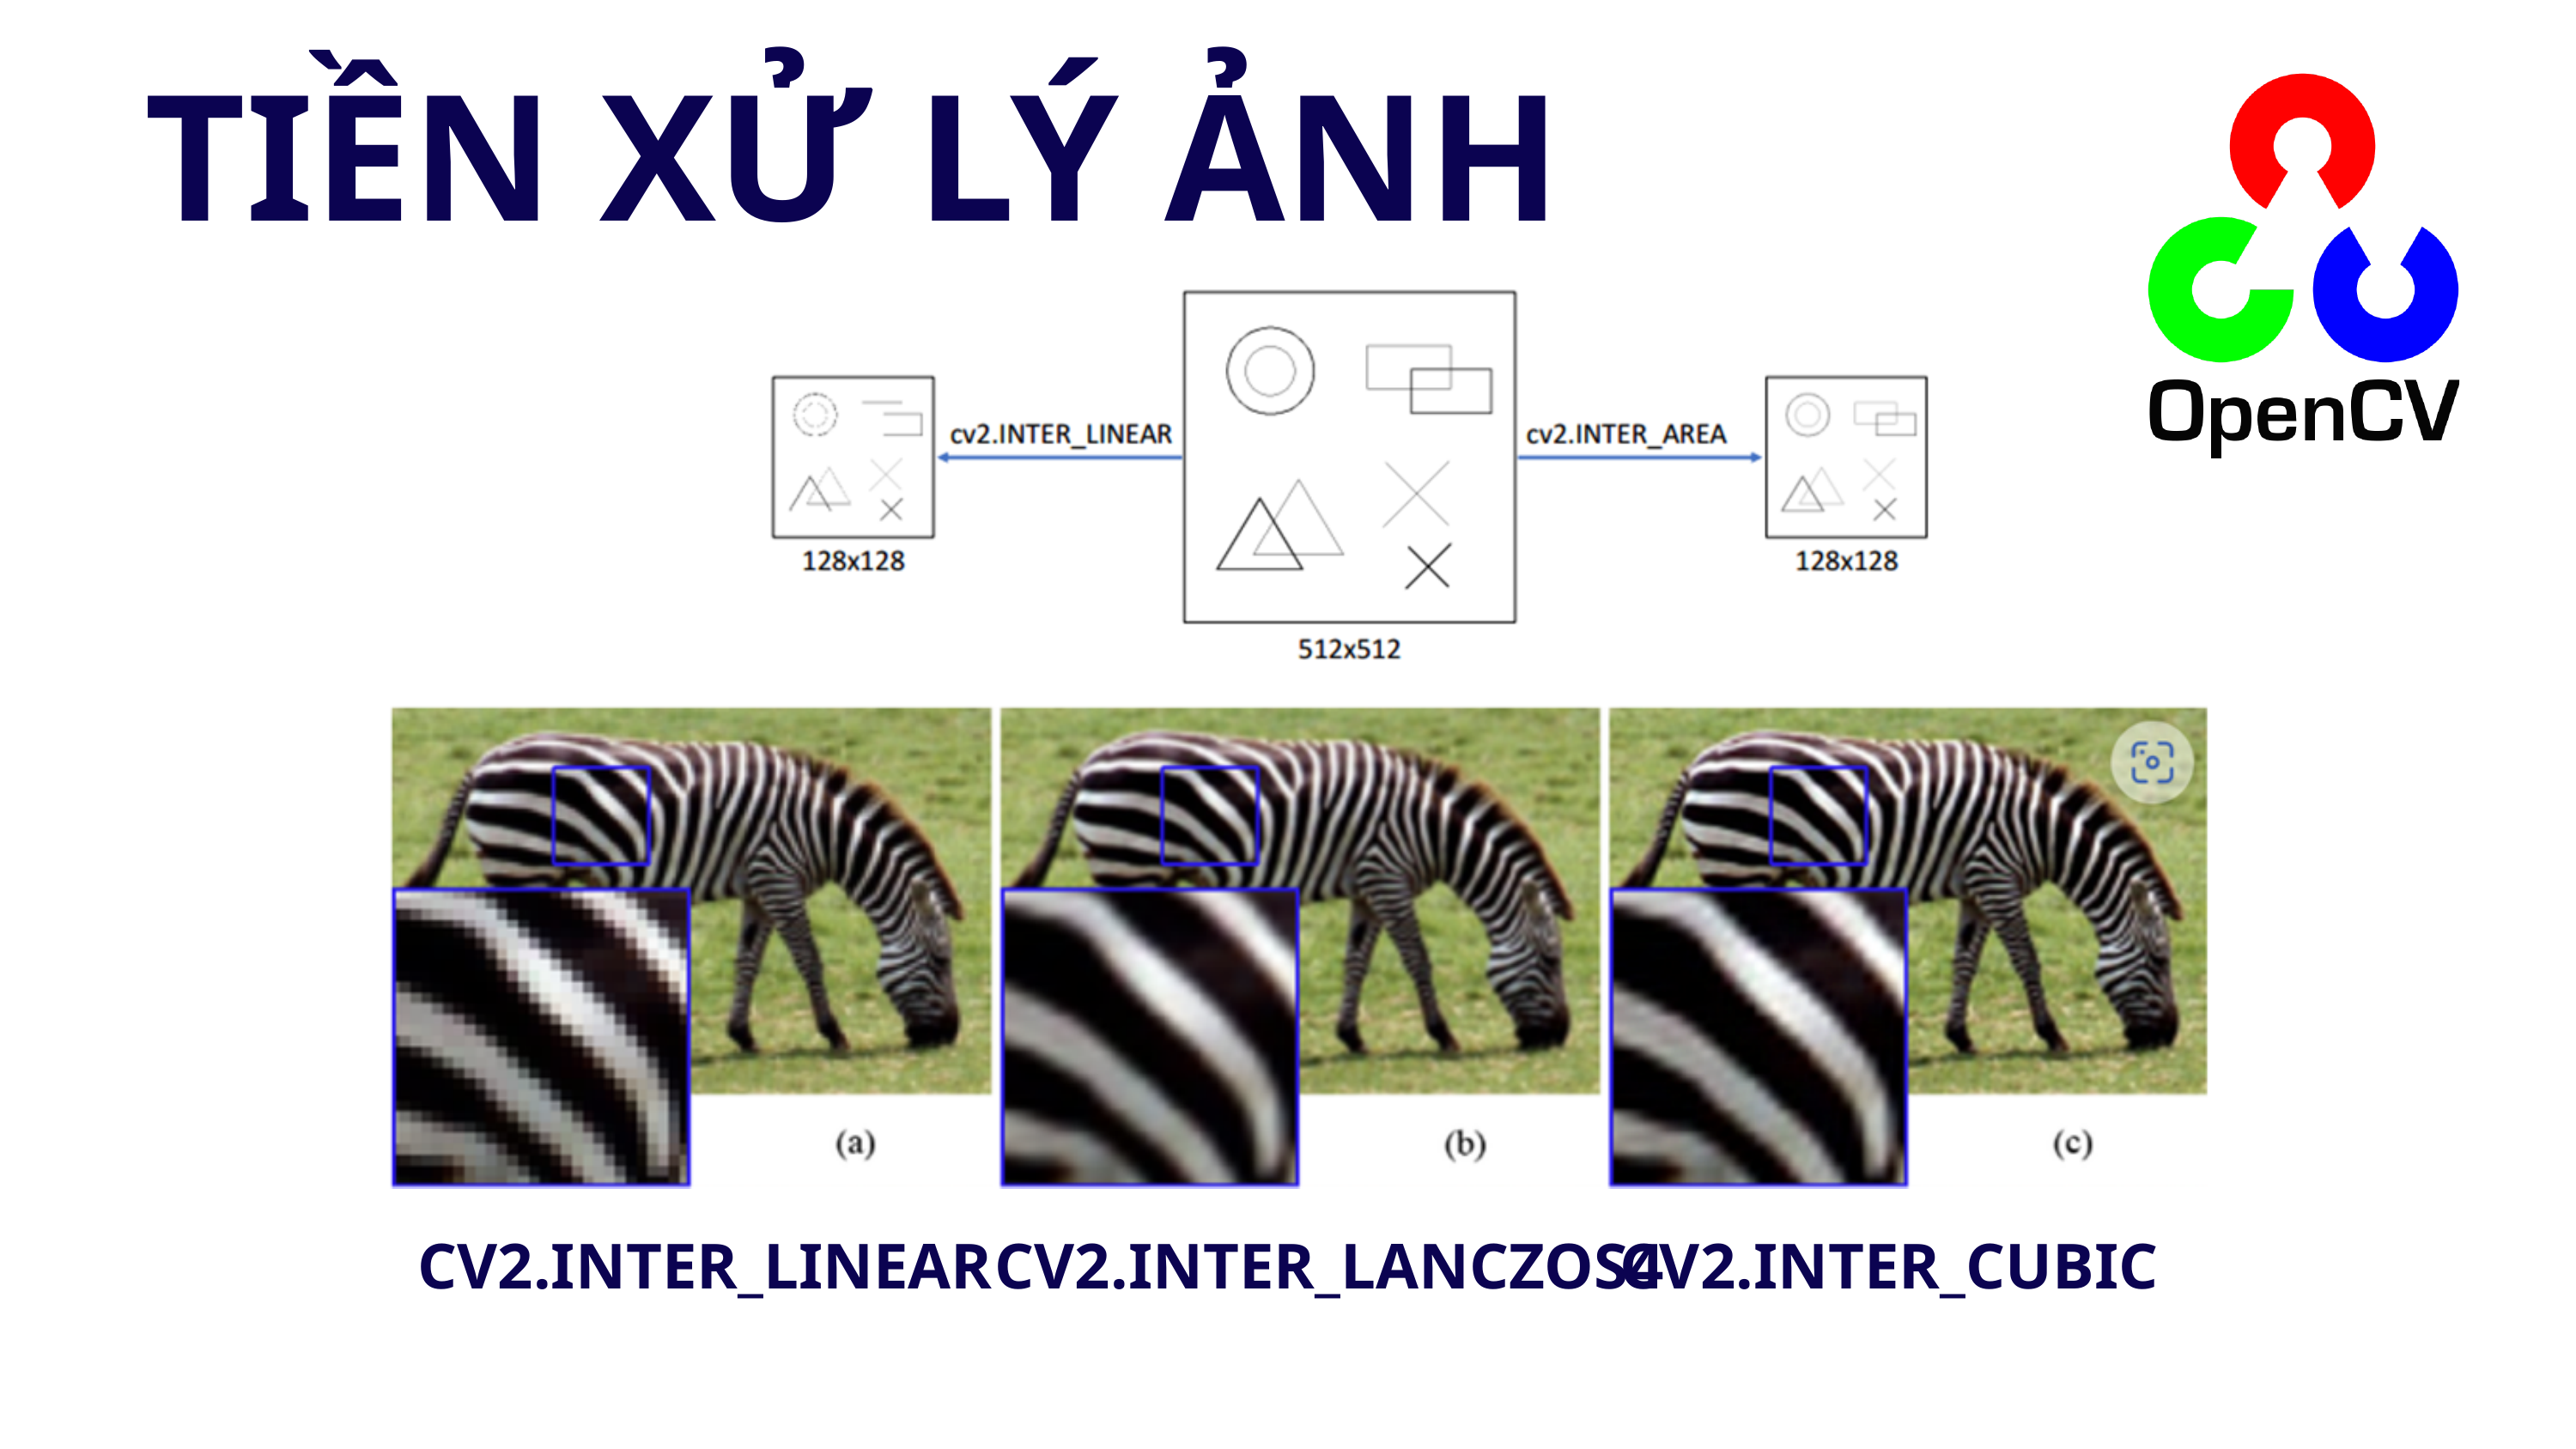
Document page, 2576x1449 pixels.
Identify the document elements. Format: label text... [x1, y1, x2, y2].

text_box [387, 695, 2223, 1189]
text_box [2147, 73, 2460, 458]
text_box CV2.INTER_CUBIC [1806, 1241, 2432, 1302]
text_box [746, 265, 1952, 668]
text_box CV2.INTER_LINEAR [417, 1241, 994, 1302]
text_box TIỀN XỬ LÝ ẢNH [144, 88, 2223, 257]
text_box CV2.INTER_LANCZOS4 [994, 1241, 1806, 1302]
